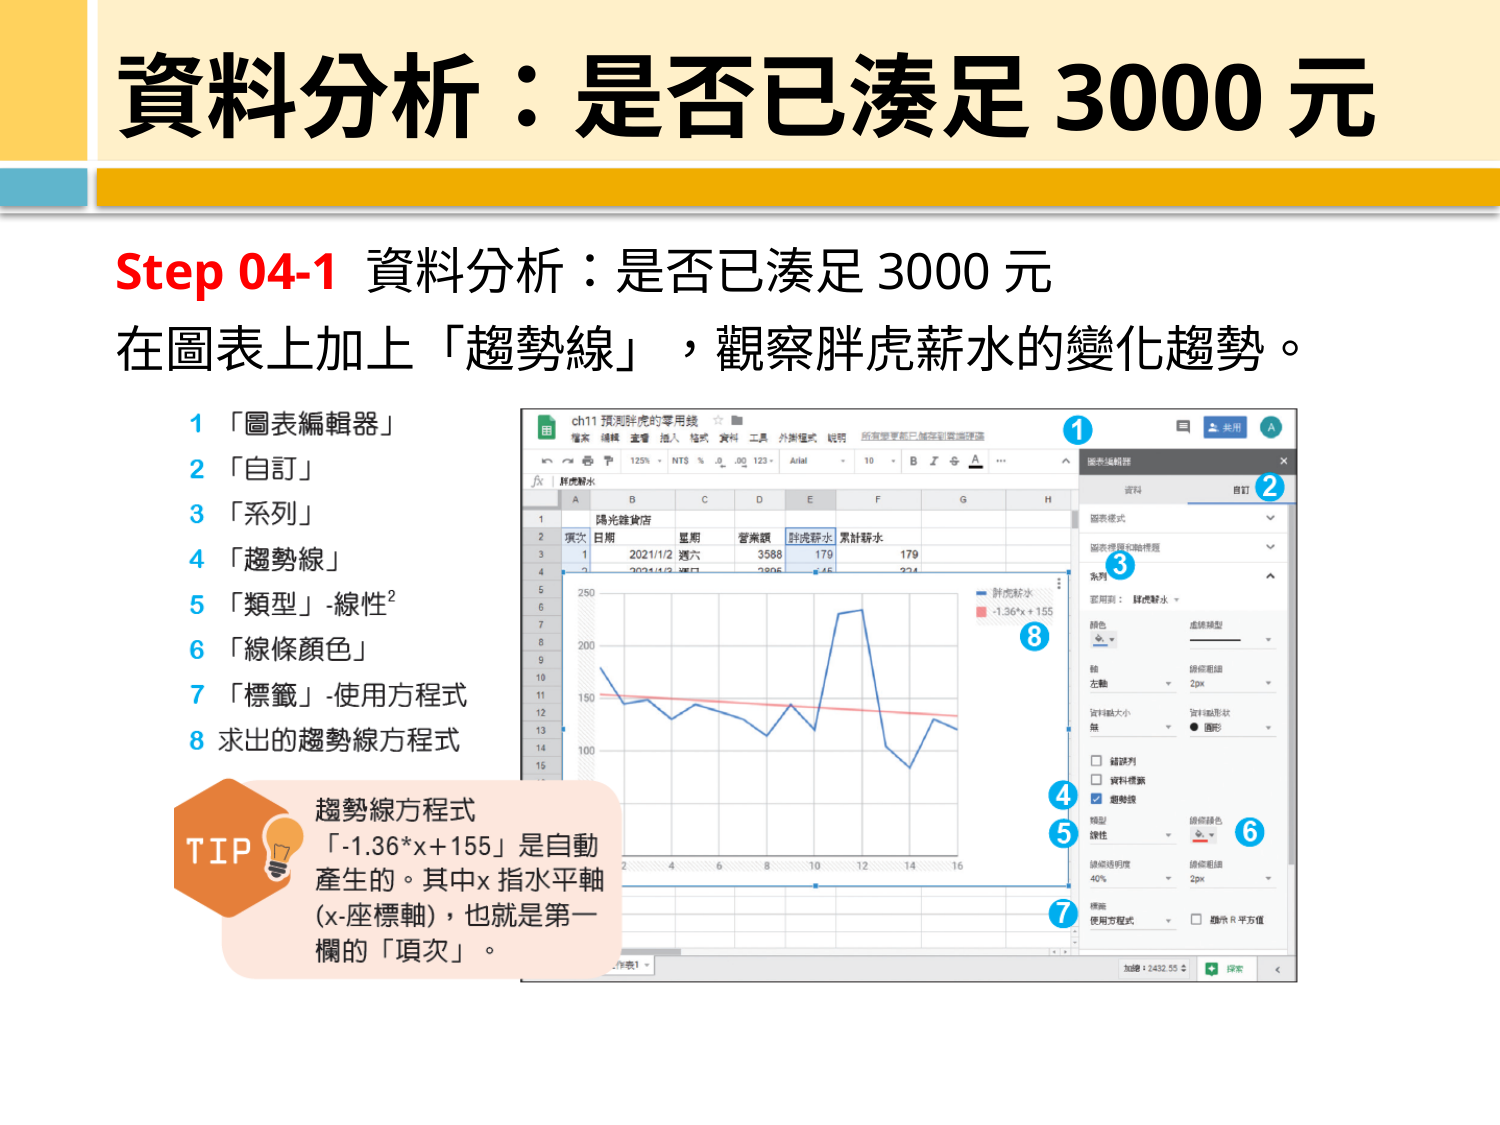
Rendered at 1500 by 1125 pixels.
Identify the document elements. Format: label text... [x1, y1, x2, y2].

picture [174, 399, 1310, 997]
list Step 04-1 資料分析：是否已湊足3000元 在圖表上加上「趨勢線」，觀察胖虎薪水的變化趨勢。 [100, 231, 1438, 1024]
title 資料分析：是否已湊足3000元 [100, 26, 1438, 161]
